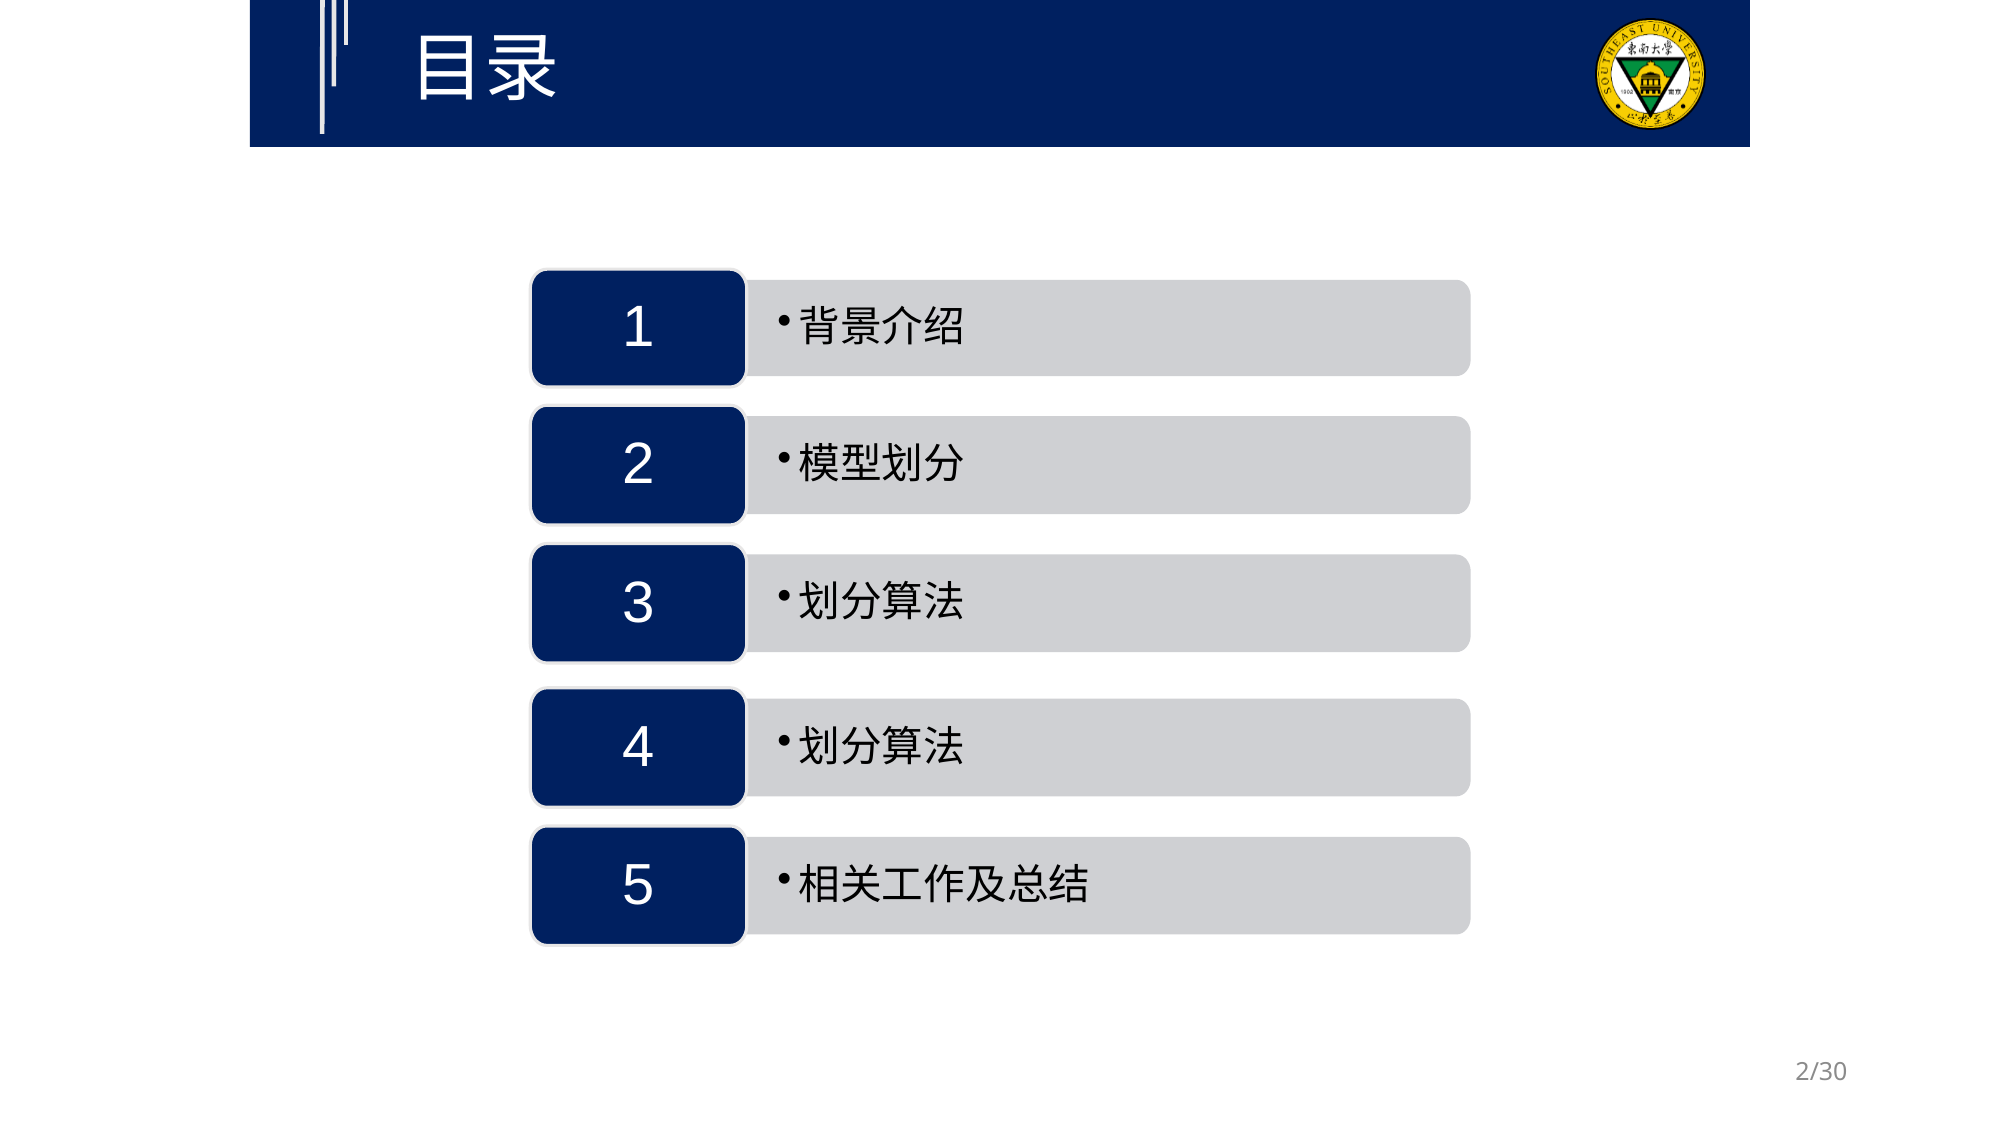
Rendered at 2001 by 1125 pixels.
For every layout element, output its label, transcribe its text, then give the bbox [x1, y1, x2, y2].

picture [1595, 18, 1707, 130]
slide_number 2/30 [1412, 1042, 1863, 1103]
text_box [530, 825, 1470, 946]
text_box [530, 405, 1470, 525]
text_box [530, 687, 1470, 808]
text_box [530, 543, 1470, 663]
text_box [530, 269, 1470, 387]
text_box [249, 0, 1751, 148]
text_box 目录 [394, 11, 850, 117]
